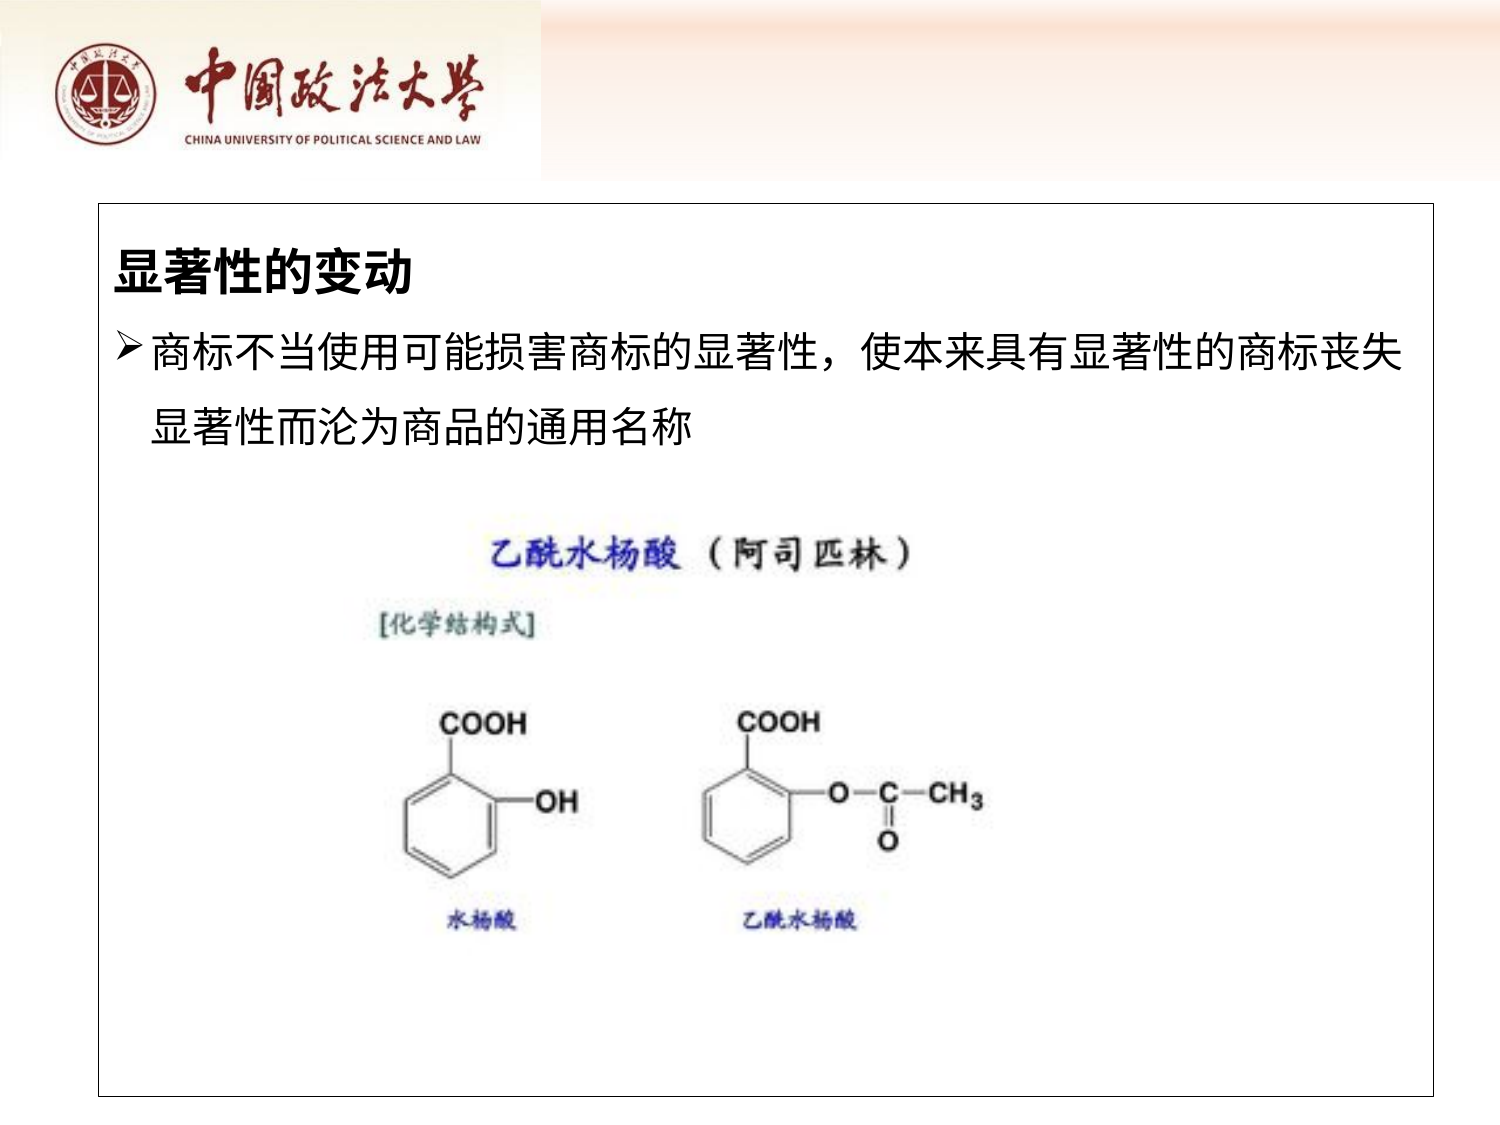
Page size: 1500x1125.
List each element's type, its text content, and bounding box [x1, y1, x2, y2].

list 显著性的变动 商标不当使用可能损害商标的显著性，使本来具有显著性的商标丧失显著性而沦为商品的通用名称 [98, 203, 1434, 1097]
picture [343, 473, 1046, 1000]
picture [0, 0, 1500, 181]
